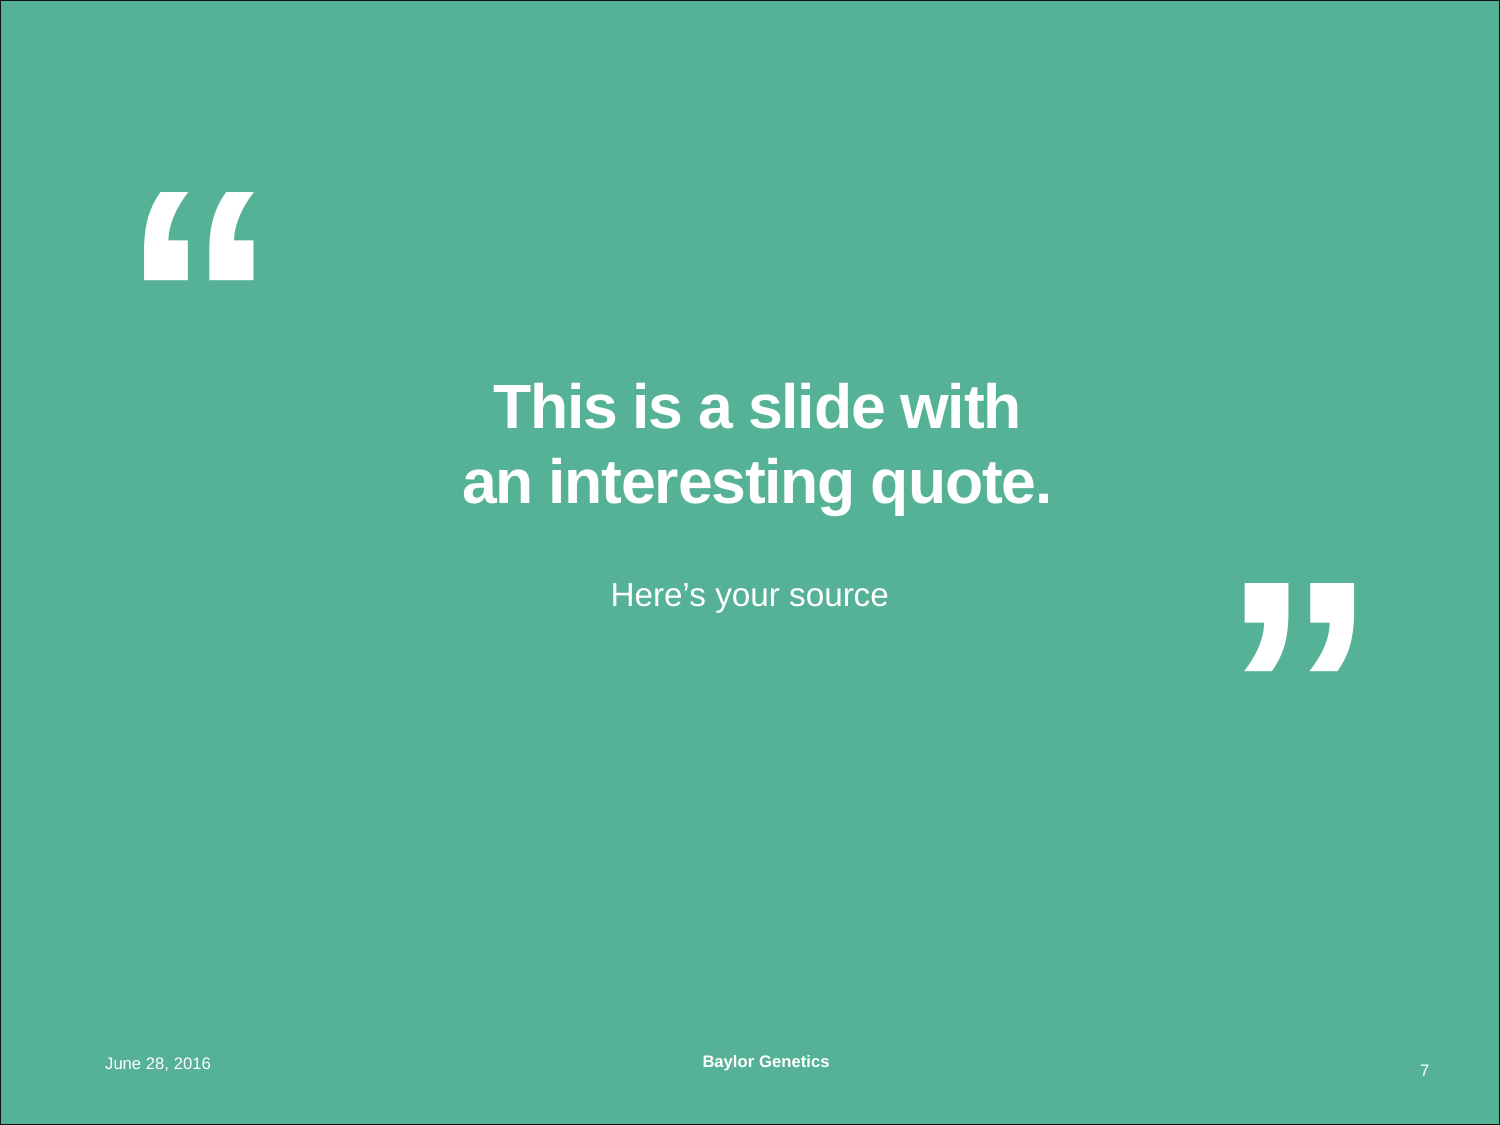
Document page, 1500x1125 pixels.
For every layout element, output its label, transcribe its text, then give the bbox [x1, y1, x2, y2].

list Here’s your source [0, 565, 1500, 763]
title This is a slide with an interesting quote. [0, 321, 1500, 524]
list June 28, 2016 [75, 1037, 469, 1081]
